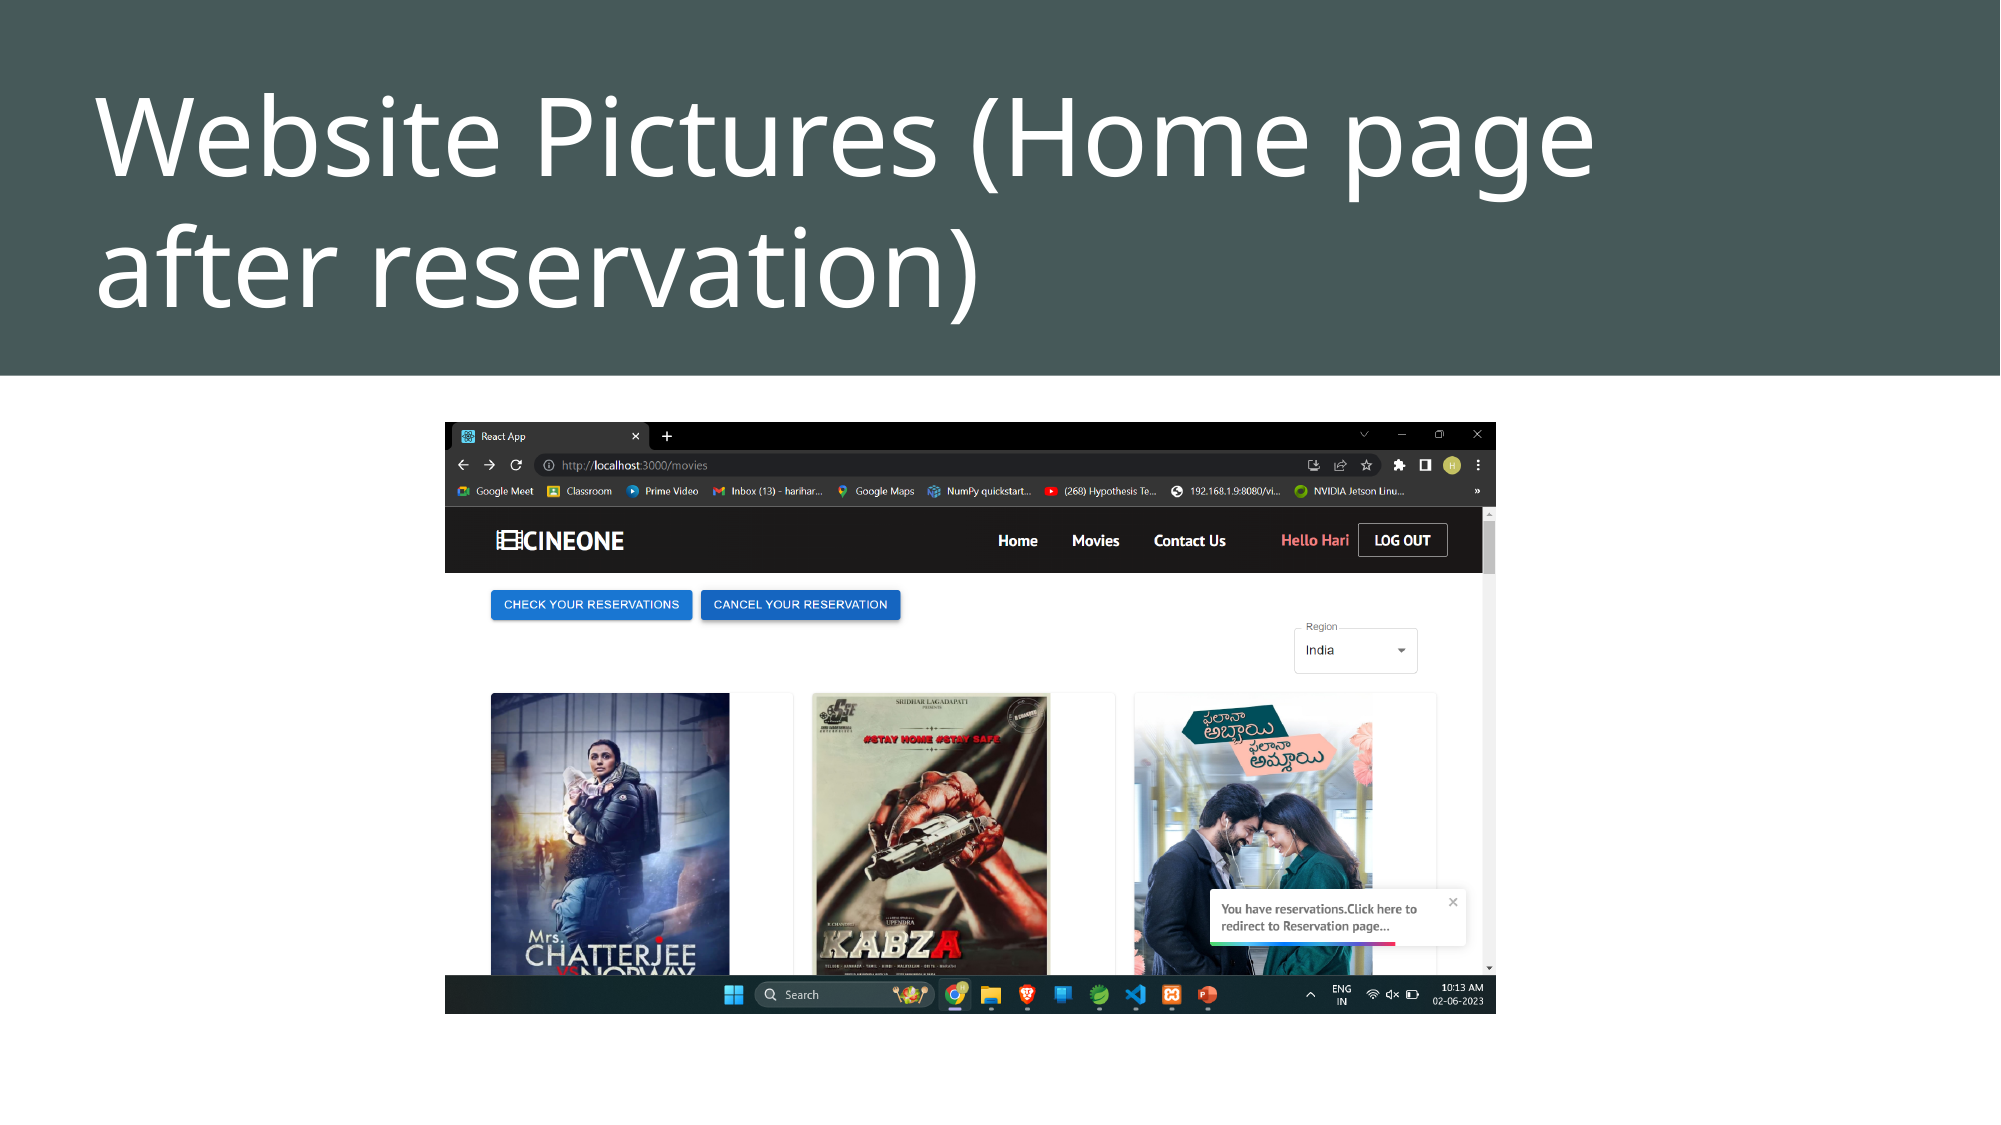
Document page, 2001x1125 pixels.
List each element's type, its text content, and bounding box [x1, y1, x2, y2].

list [445, 422, 1496, 1014]
title Website Pictures (Home page after reservation) [79, 59, 1863, 337]
